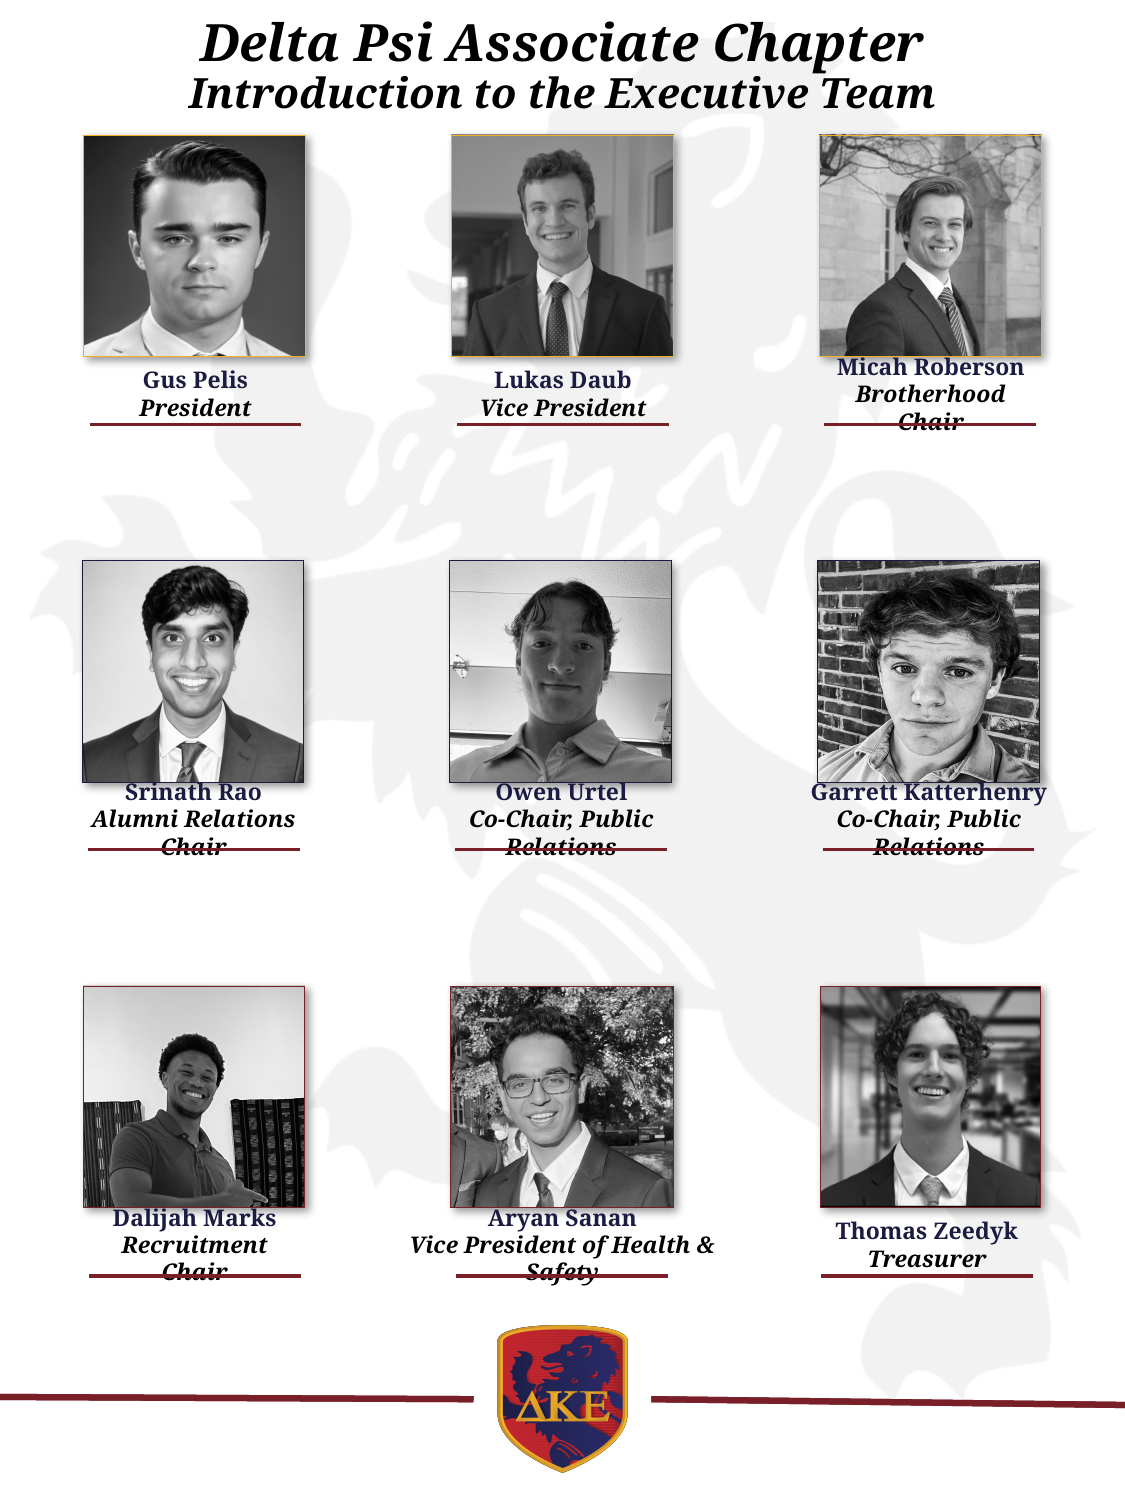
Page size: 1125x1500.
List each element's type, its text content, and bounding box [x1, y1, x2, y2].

picture [450, 986, 674, 1209]
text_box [651, 1399, 1125, 1414]
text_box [0, 1394, 473, 1400]
picture [451, 134, 674, 358]
picture [473, 1317, 652, 1481]
picture [83, 135, 306, 358]
text_box Gus Pelis President [84, 357, 307, 430]
text_box Lukas Daub Vice President [452, 358, 674, 430]
picture [83, 985, 305, 1209]
text_box Owen Urtel Co-Chair, Public Relations [414, 782, 709, 855]
title Delta Psi Associate Chapter Introduction to the Executive Team [77, 0, 1048, 136]
picture [819, 134, 1042, 358]
text_box Dalijah Marks Recruitment Chair [84, 1208, 306, 1281]
picture [82, 560, 304, 783]
text_box Aryan Sanan Vice President of Health & Safety [366, 1208, 758, 1281]
picture [820, 986, 1041, 1209]
text_box Micah Roberson Brotherhood Chair [820, 358, 1042, 430]
text_box Thomas Zeedyk Treasurer [816, 1208, 1038, 1281]
text_box Garrett Katterhenry Co-Chair, Public Relations [781, 782, 1076, 855]
picture [817, 560, 1040, 783]
text_box Srinath Rao Alumni Relations Chair [59, 782, 328, 855]
picture [449, 560, 672, 783]
